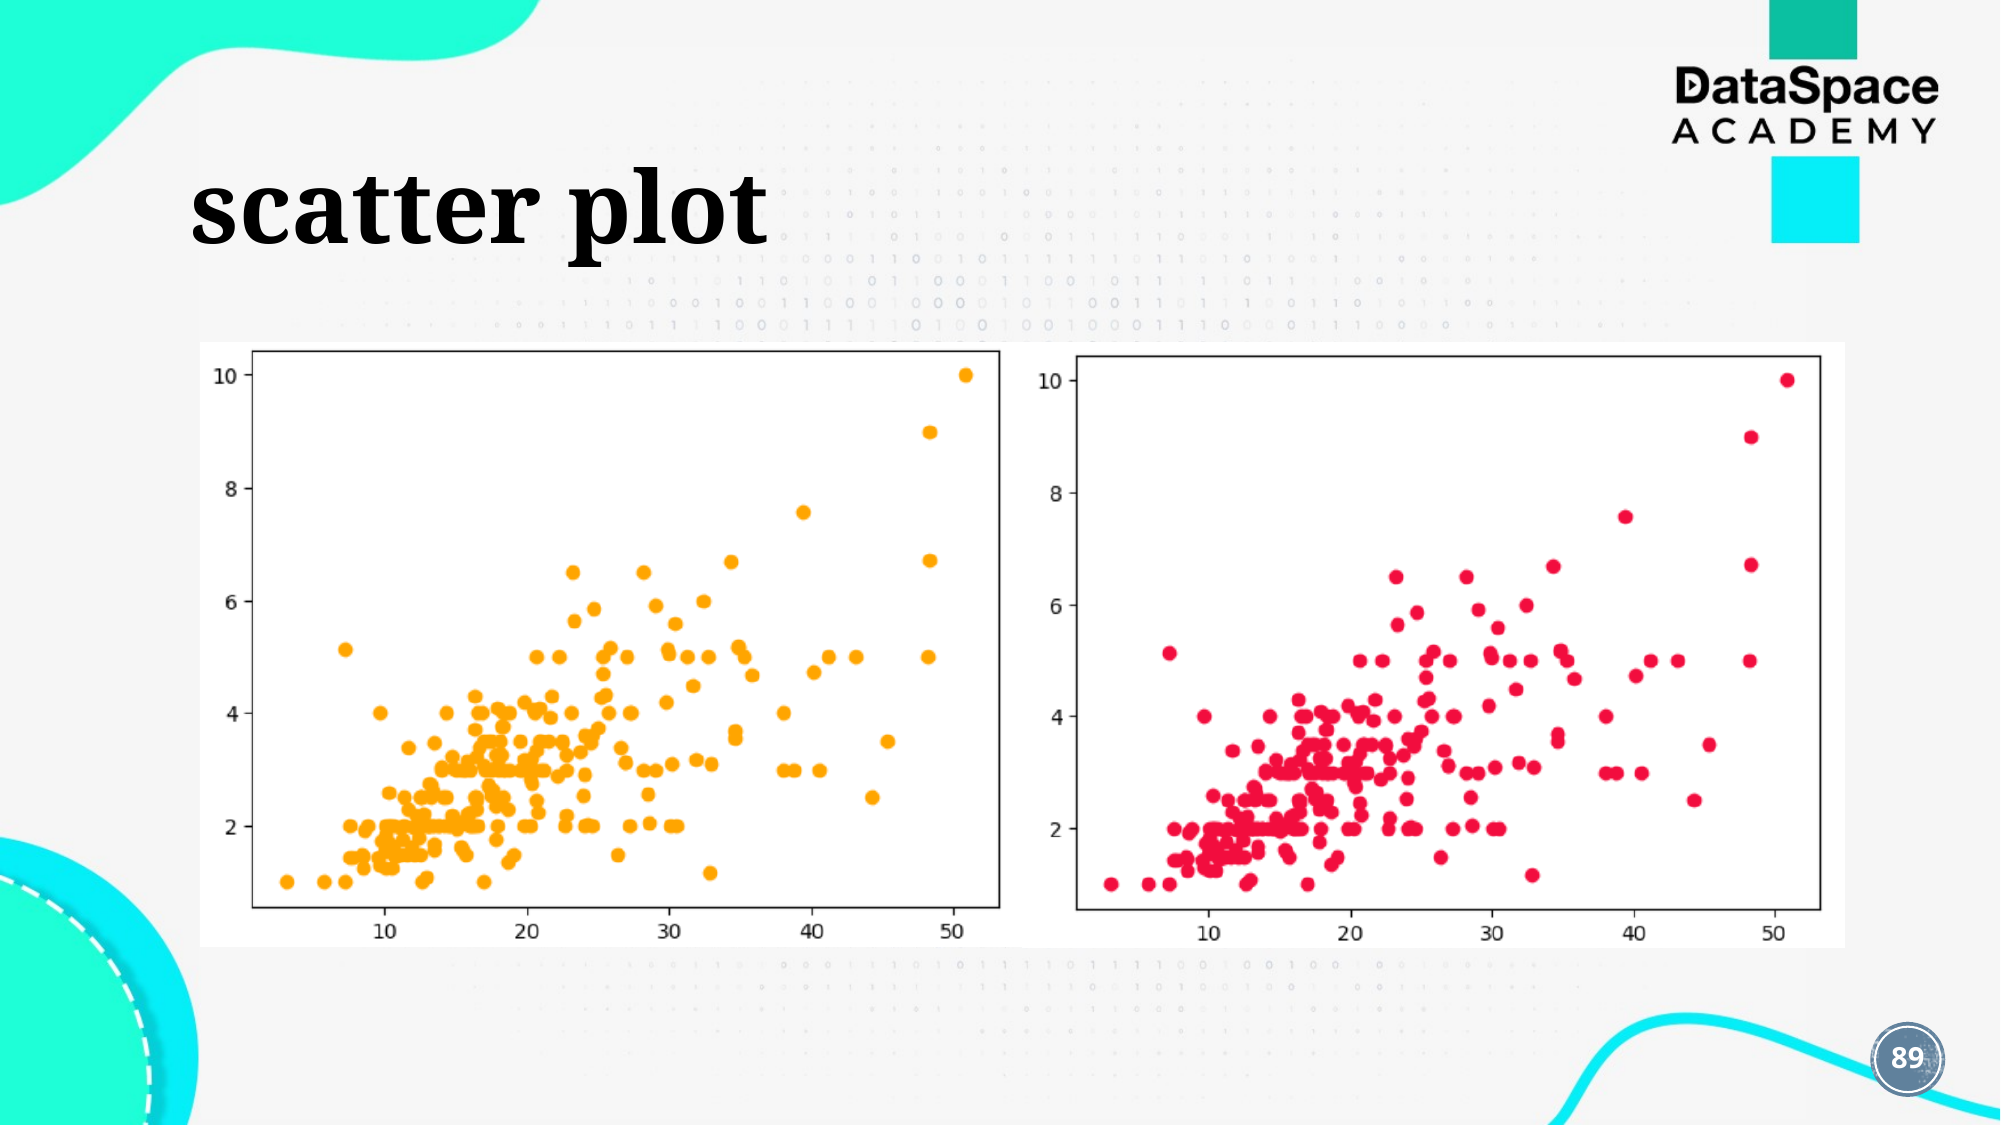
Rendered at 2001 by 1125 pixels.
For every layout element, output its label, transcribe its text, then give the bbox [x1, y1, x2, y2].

title scatter plot [175, 79, 1826, 344]
picture [0, 0, 2001, 1125]
slide_number 89 [1855, 1028, 1961, 1089]
